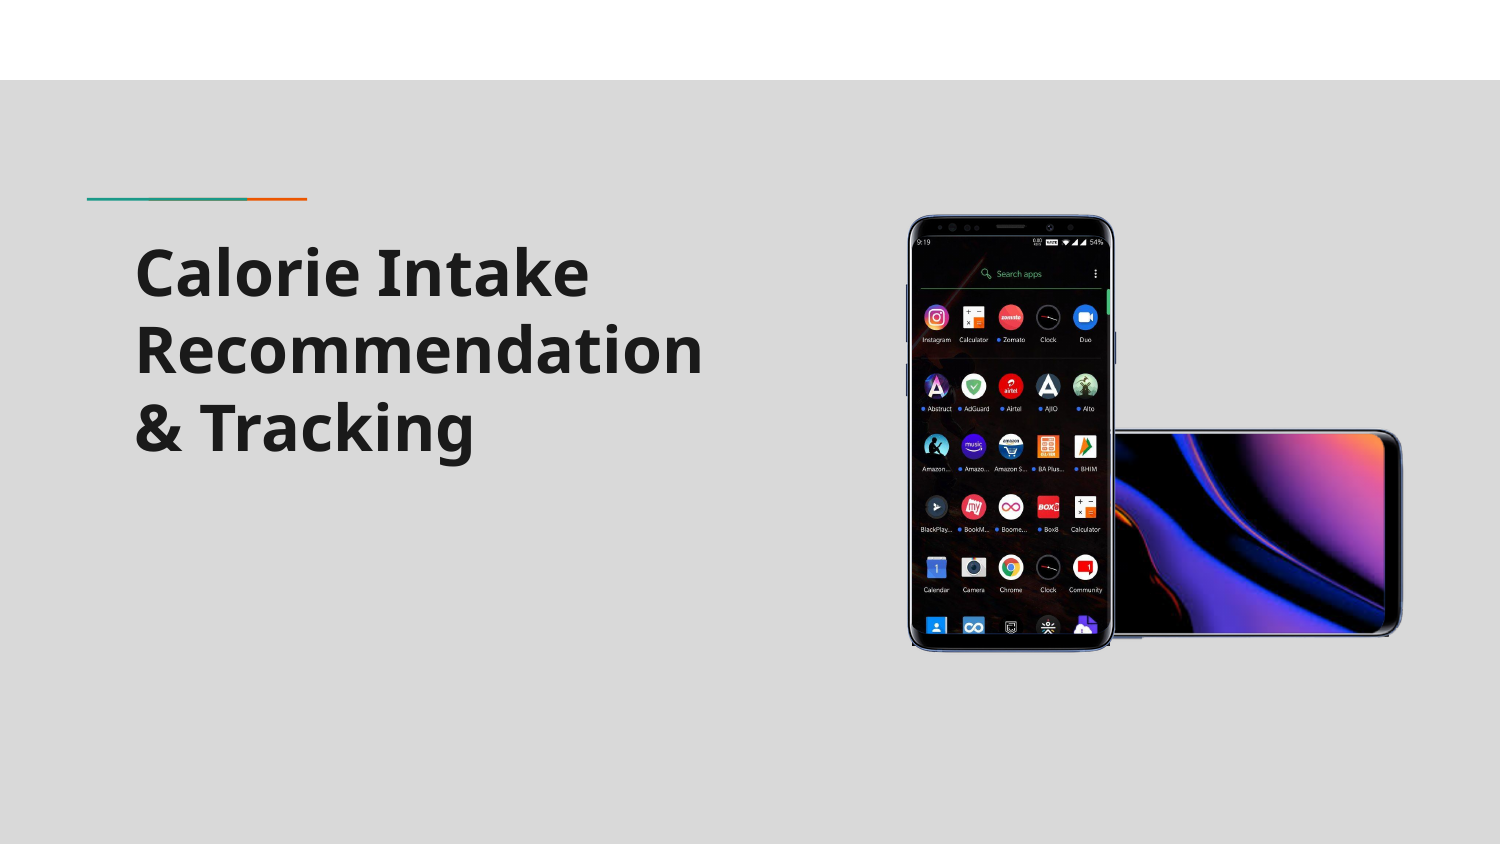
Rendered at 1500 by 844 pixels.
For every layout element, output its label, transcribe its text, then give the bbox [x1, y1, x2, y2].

title Calorie Intake Recommendation & Tracking [119, 216, 539, 455]
picture [544, 35, 1500, 844]
